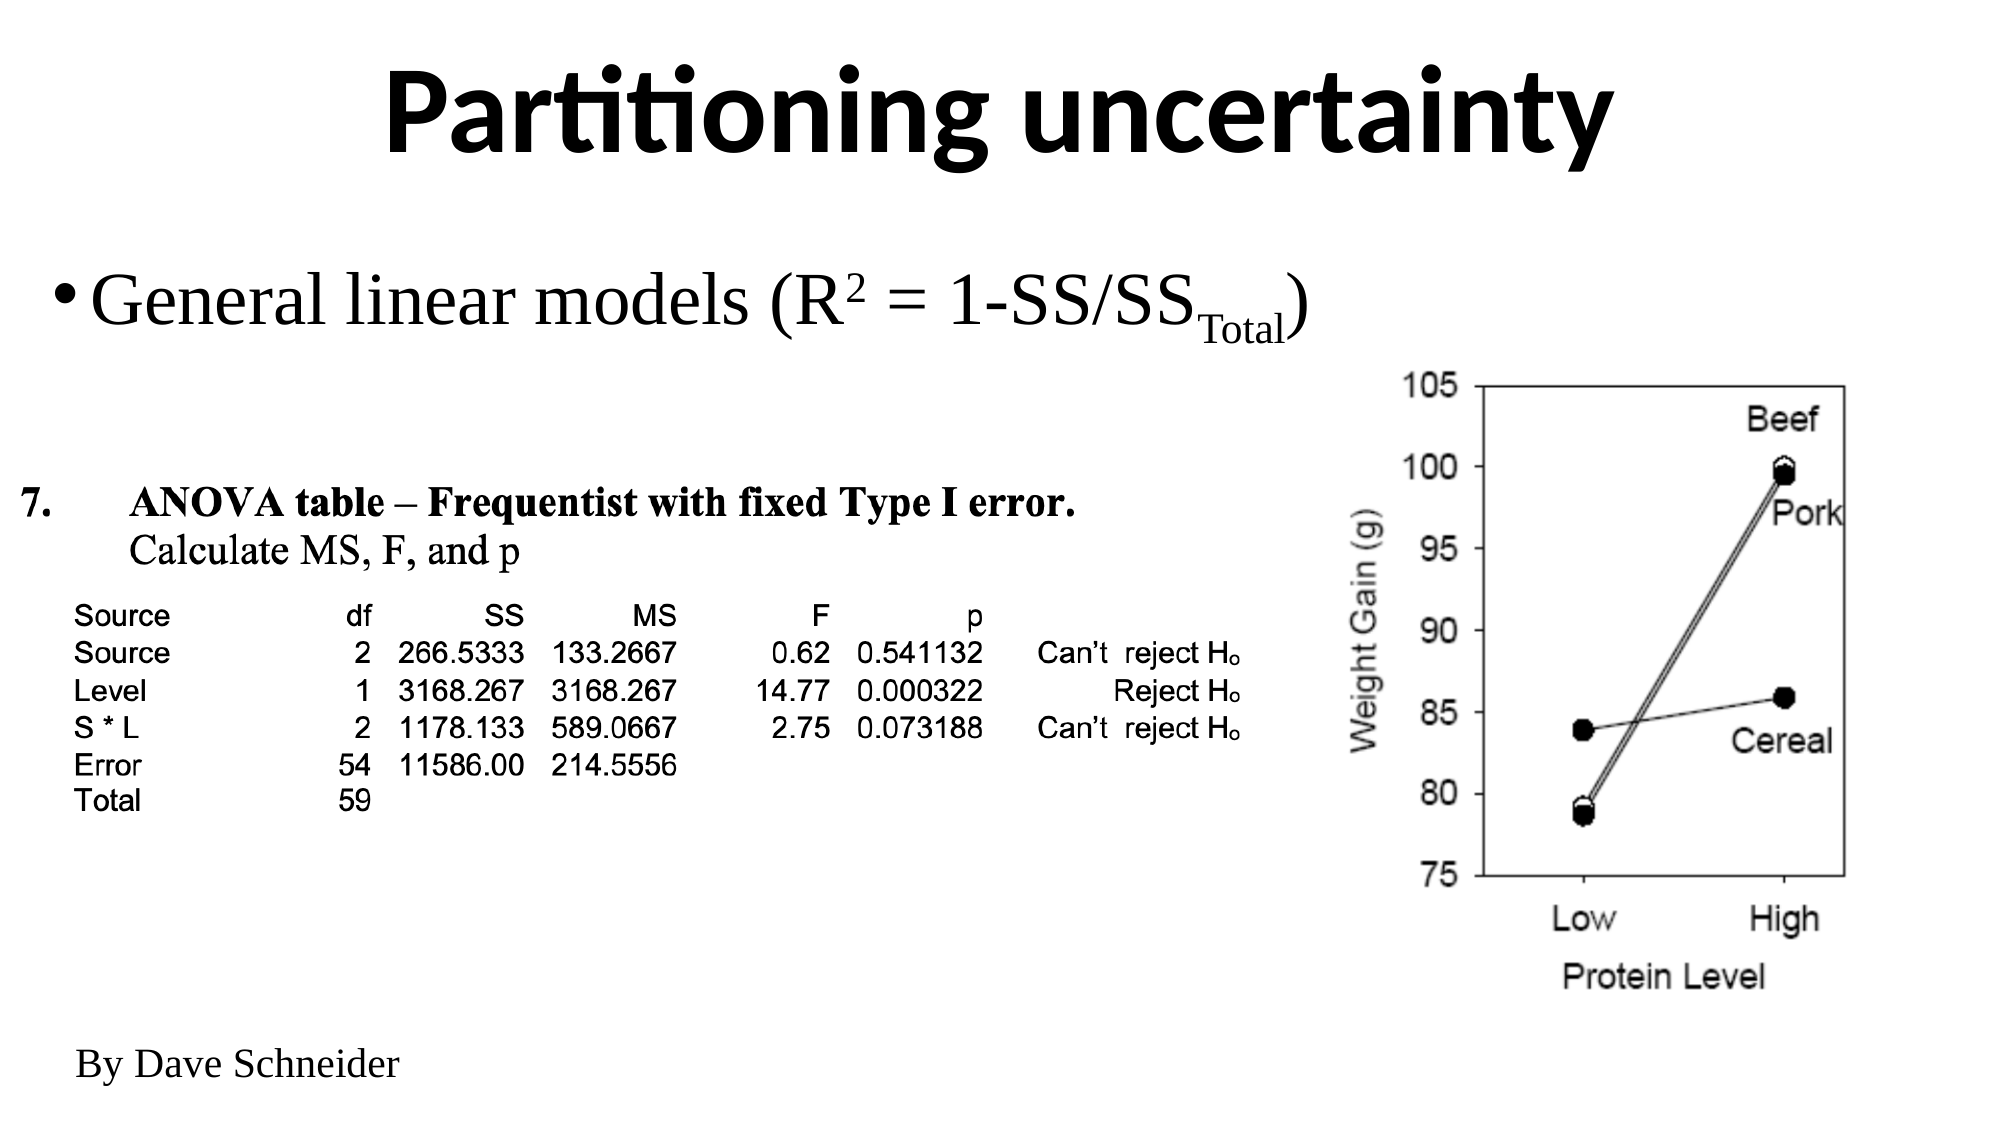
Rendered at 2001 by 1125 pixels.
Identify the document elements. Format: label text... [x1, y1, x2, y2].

list General linear models (R2 = 1-SS/SSTotal) [37, 243, 1965, 1122]
title Partitioning uncertainty [0, 3, 2000, 221]
text_box By Dave Schneider [60, 1028, 416, 1094]
picture [0, 341, 1907, 1025]
